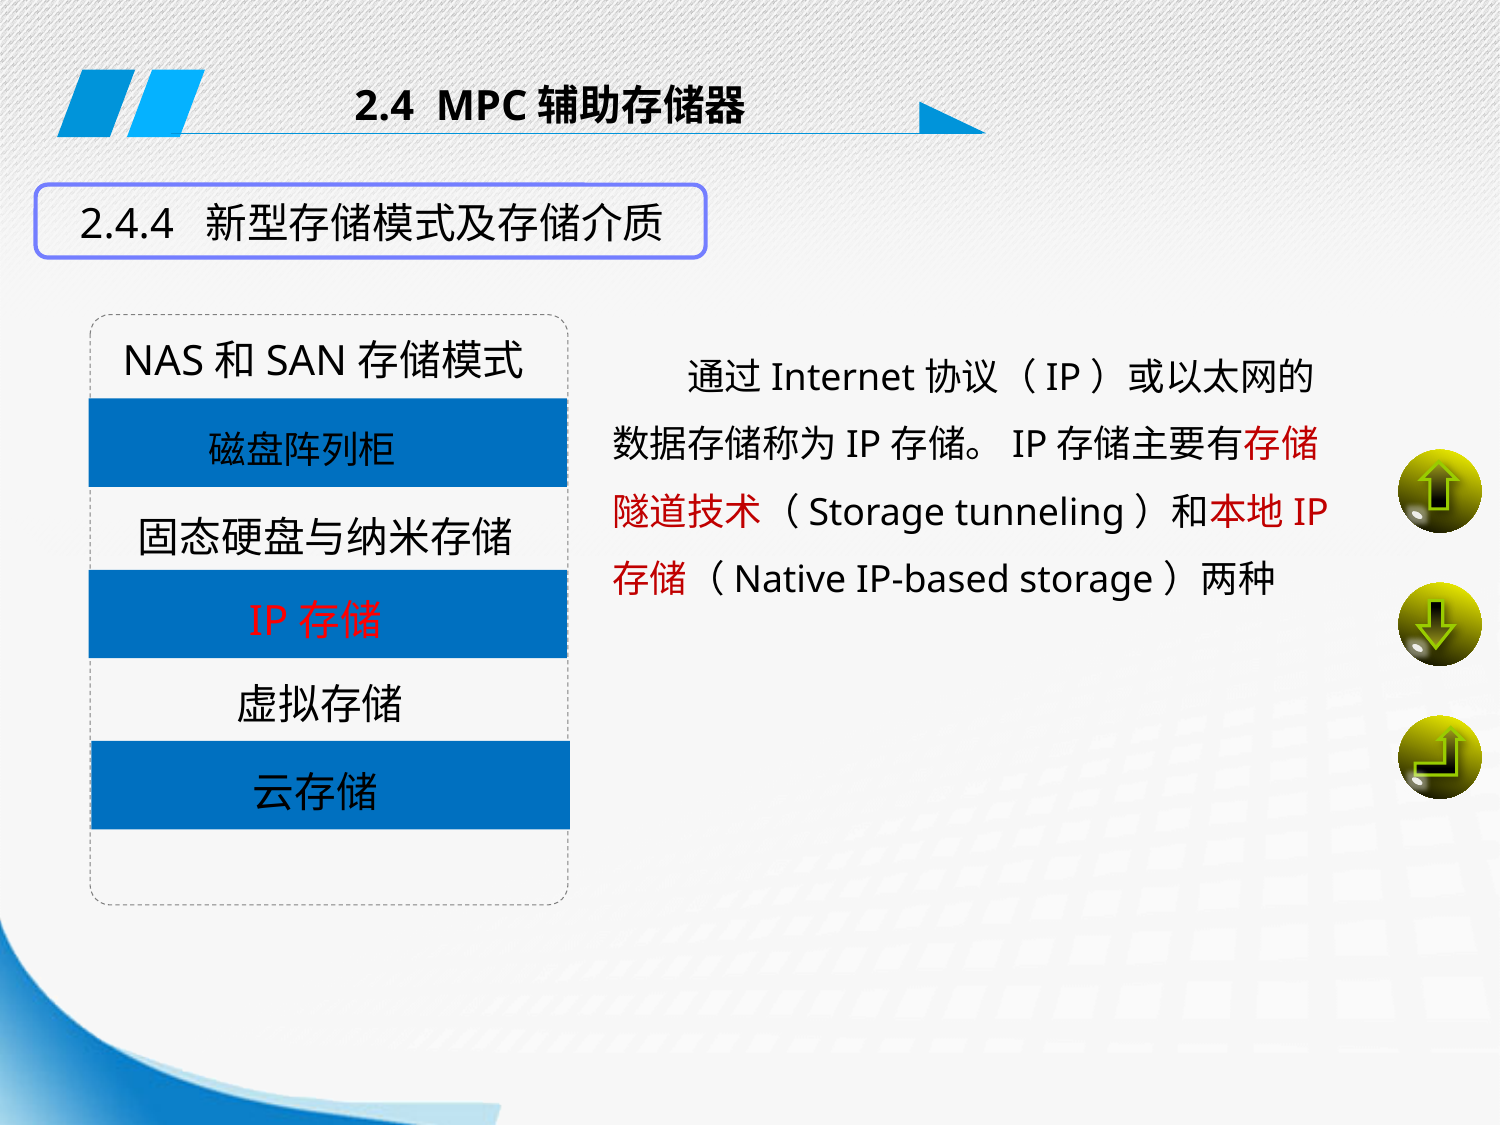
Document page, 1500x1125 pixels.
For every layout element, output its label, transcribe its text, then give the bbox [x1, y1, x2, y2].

text_box [91, 740, 570, 830]
text_box 云存储 [237, 758, 393, 824]
text_box 磁盘阵列柜 [194, 418, 412, 479]
text_box [88, 569, 567, 659]
text_box 虚拟存储 [221, 670, 419, 736]
text_box 固态硬盘与纳米存储 [123, 503, 529, 569]
text_box 通过Internet协议（IP）或以太网的数据存储称为IP存储。IP存储主要有存储隧道技术（Storage tunneling）和本地IP存储（Native IP-based storage）两种 [597, 322, 1354, 743]
text_box IP存储 [234, 586, 397, 652]
text_box NAS和SAN存储模式 [97, 326, 540, 392]
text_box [1398, 715, 1482, 799]
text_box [1398, 582, 1482, 666]
text_box [33, 182, 708, 260]
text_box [1398, 449, 1482, 533]
picture [0, 0, 1500, 1125]
text_box [90, 314, 568, 905]
text_box 2.4 MPC辅助存储器 [339, 71, 762, 137]
text_box [88, 398, 567, 487]
